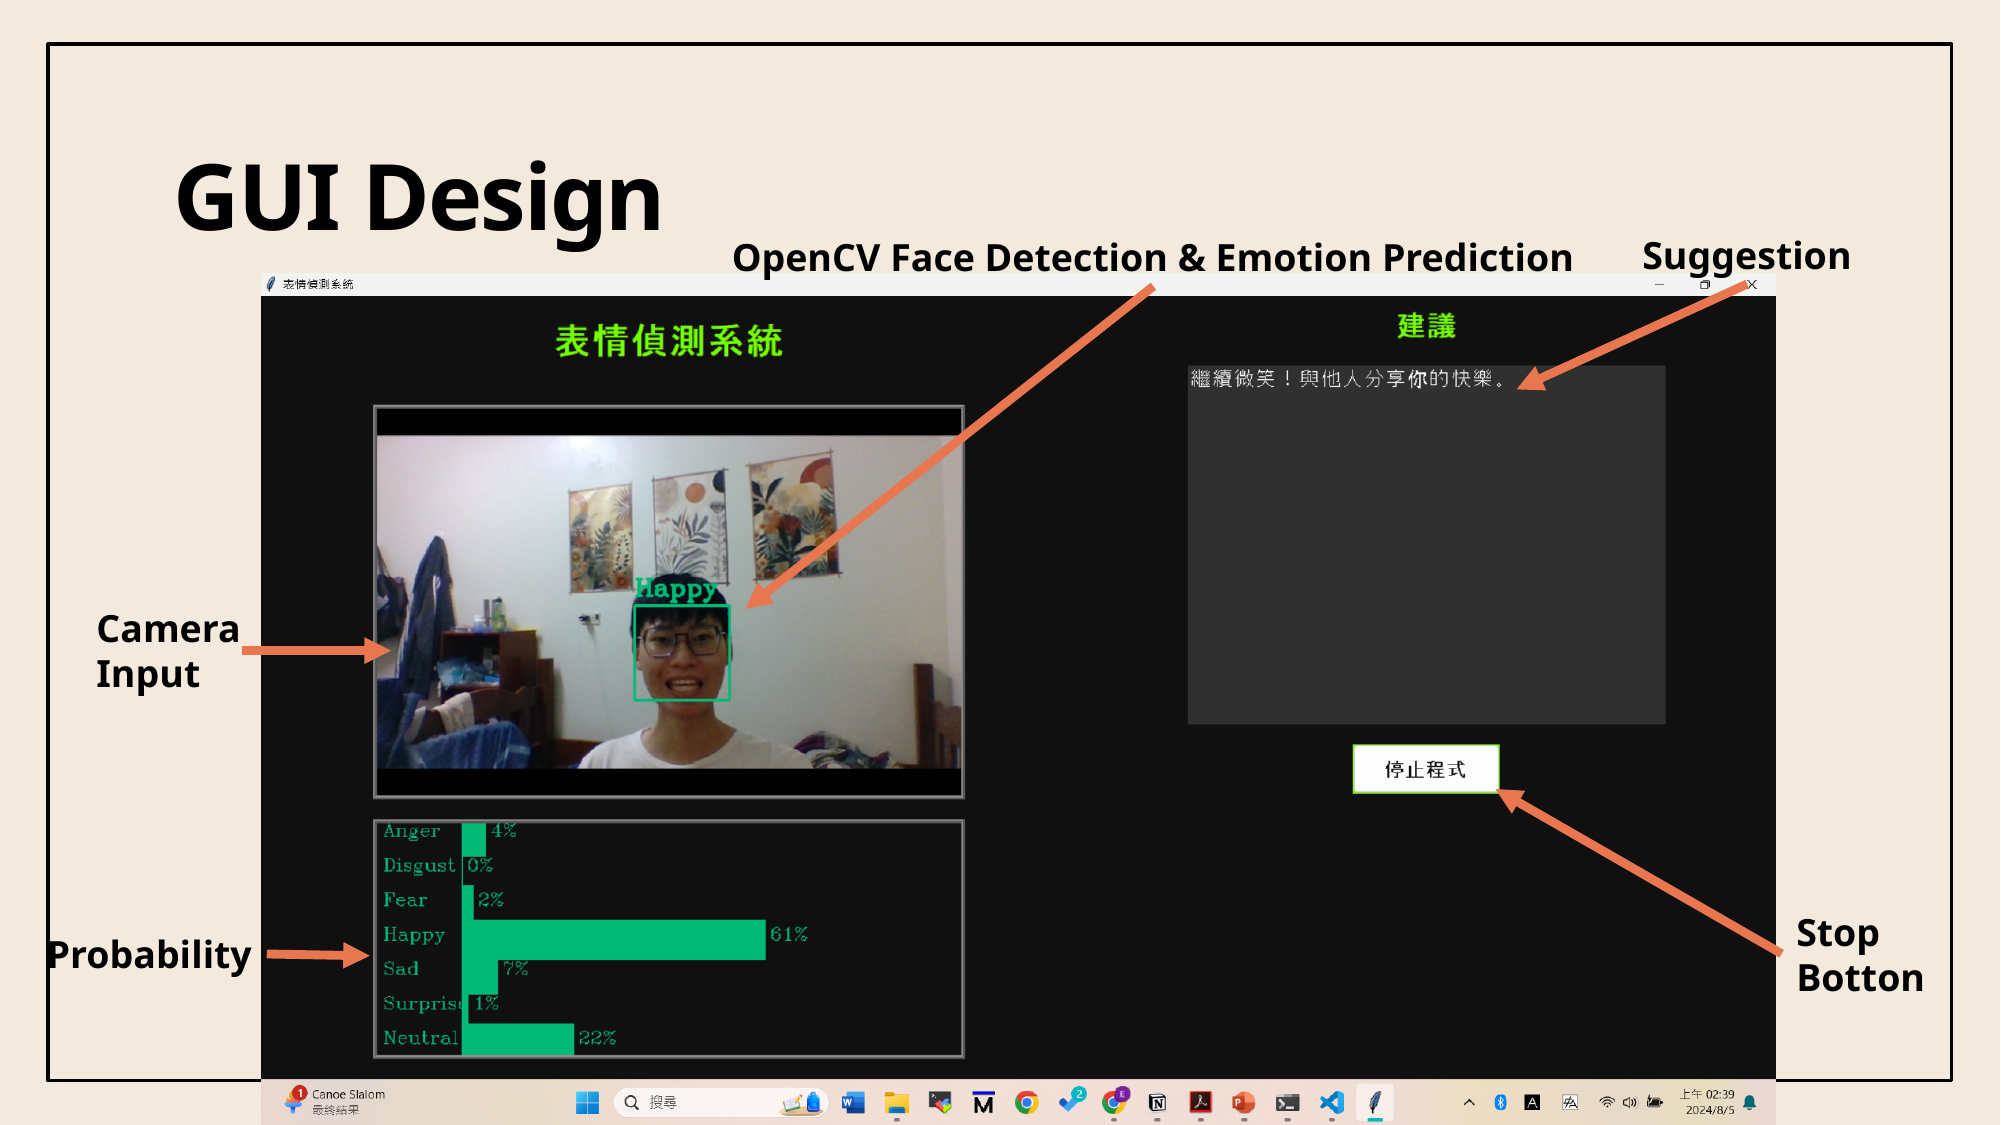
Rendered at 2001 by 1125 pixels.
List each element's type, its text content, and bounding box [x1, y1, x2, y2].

text_box OpenCV Face Detection & Emotion Prediction [717, 226, 1590, 273]
text_box Suggestion [1627, 224, 1867, 284]
title GUI Design [173, 121, 964, 251]
text_box Camera Input [81, 597, 261, 703]
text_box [1495, 788, 1784, 955]
picture [261, 273, 1776, 1125]
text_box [745, 286, 1154, 610]
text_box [1516, 284, 1748, 390]
text_box Stop Botton [1781, 901, 1941, 1007]
text_box Probability [31, 924, 261, 984]
